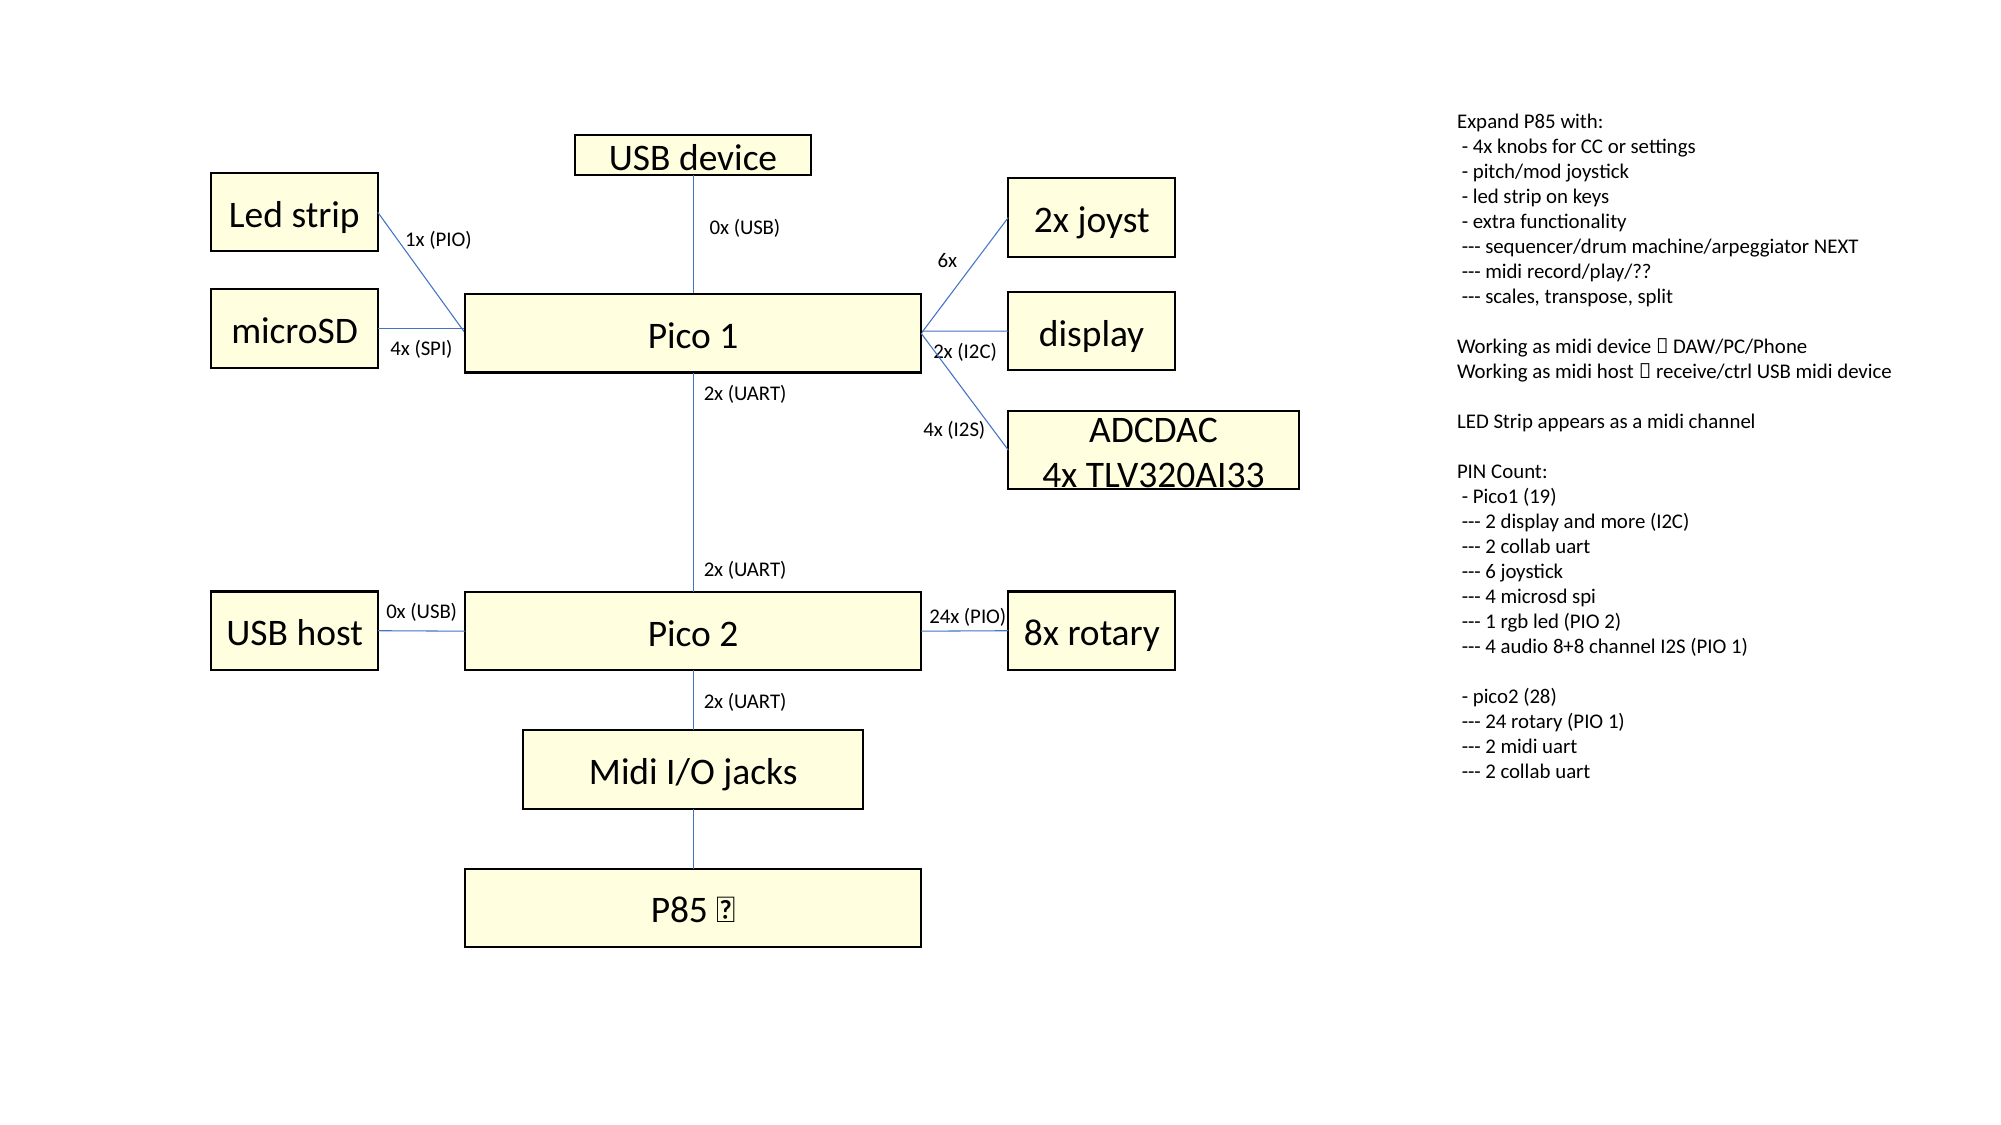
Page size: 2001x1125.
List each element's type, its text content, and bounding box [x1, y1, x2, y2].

text_box ADCDAC 4x TLV320AI33 [1007, 410, 1300, 490]
text_box 8x rotary [1007, 590, 1176, 671]
text_box 0x (USB) [694, 204, 798, 247]
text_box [921, 217, 1009, 331]
text_box 2x joyst [1007, 177, 1176, 258]
text_box USB host [210, 590, 379, 671]
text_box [921, 333, 1009, 451]
text_box P85 🎹 [464, 868, 922, 948]
text_box Led strip [210, 172, 379, 252]
text_box 2x (UART) [692, 371, 798, 414]
text_box USB device [574, 134, 812, 176]
text_box Pico 2 [464, 591, 922, 671]
text_box 4x (SPI) [377, 334, 464, 369]
text_box 24x (PIO) [911, 593, 1025, 636]
text_box microSD [210, 288, 377, 369]
text_box Pico 1 [464, 293, 921, 374]
text_box Midi I/O jacks [522, 729, 864, 810]
text_box 2x (UART) [694, 546, 798, 589]
text_box display [1009, 291, 1176, 371]
text_box 2x (UART) [694, 679, 798, 722]
text_box Expand P85 with: - 4x knobs for CC or settings - pitch/mod joystick - led strip on keys - extra functionality --- sequencer/drum machine/arpeggiator NEXT --- midi record/play/?? --- scales, transpose, split Working as midi device  DAW/PC/Phone Working as midi host  receive/ctrl USB midi device LED Strip appears as a midi channel PIN Count: - Pico1 (19) --- 2 display and more (I2C) --- 2 collab uart --- 6 joystick --- 4 microsd spi --- 1 rgb led (PIO 2) --- 4 audio 8+8 channel I2S (PIO 1) - pico2 (28) --- 24 rotary (PIO 1) --- 2 midi uart --- 2 collab uart [1441, 99, 1954, 820]
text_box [377, 212, 466, 334]
text_box 0x (USB) [369, 588, 474, 632]
